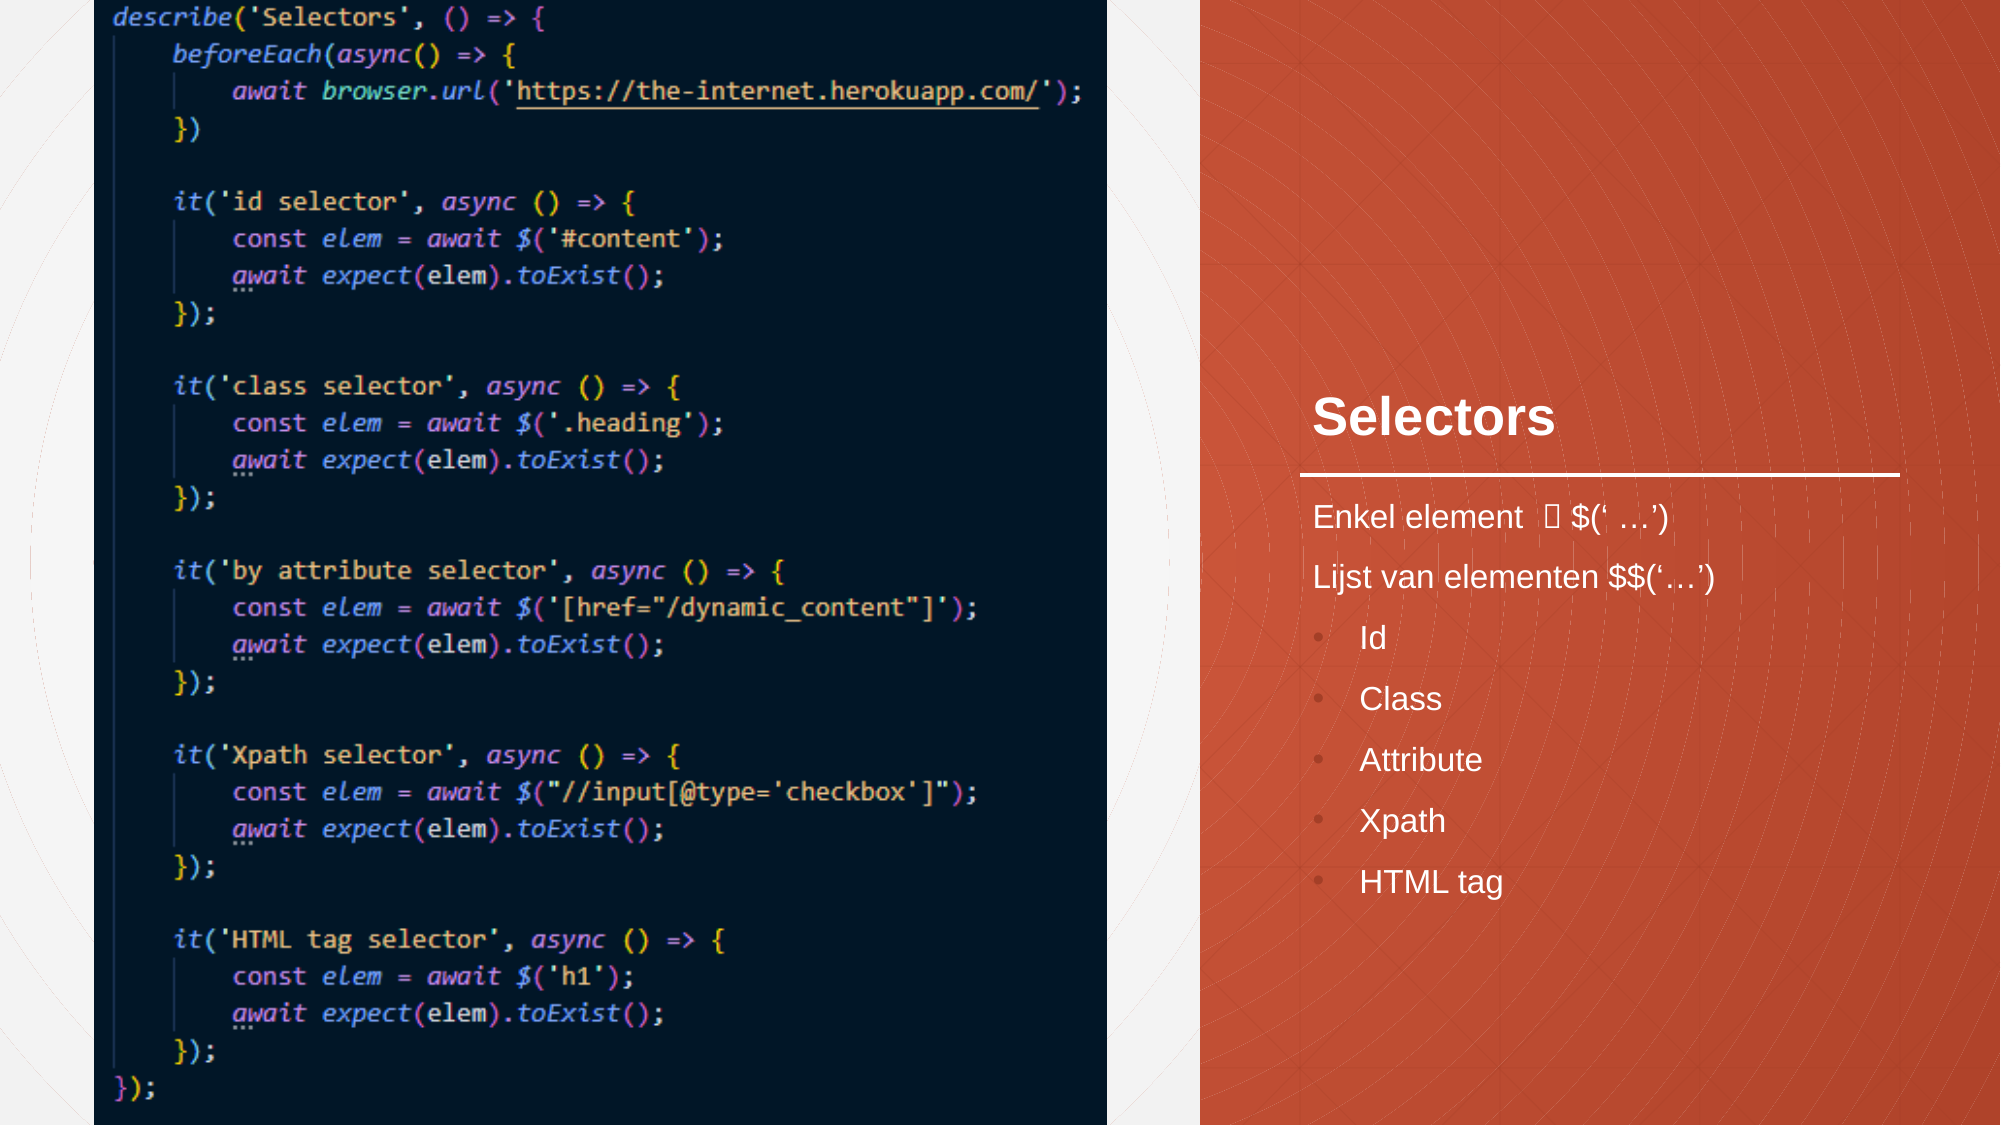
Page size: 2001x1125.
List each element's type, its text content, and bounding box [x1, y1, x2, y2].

title Selectors [1297, 94, 1898, 455]
picture [94, 0, 1107, 1125]
list Enkel element  $(‘ …’) Lijst van elementen $$(‘…’) Id Class Attribute Xpath HTML tag [1297, 491, 1950, 924]
